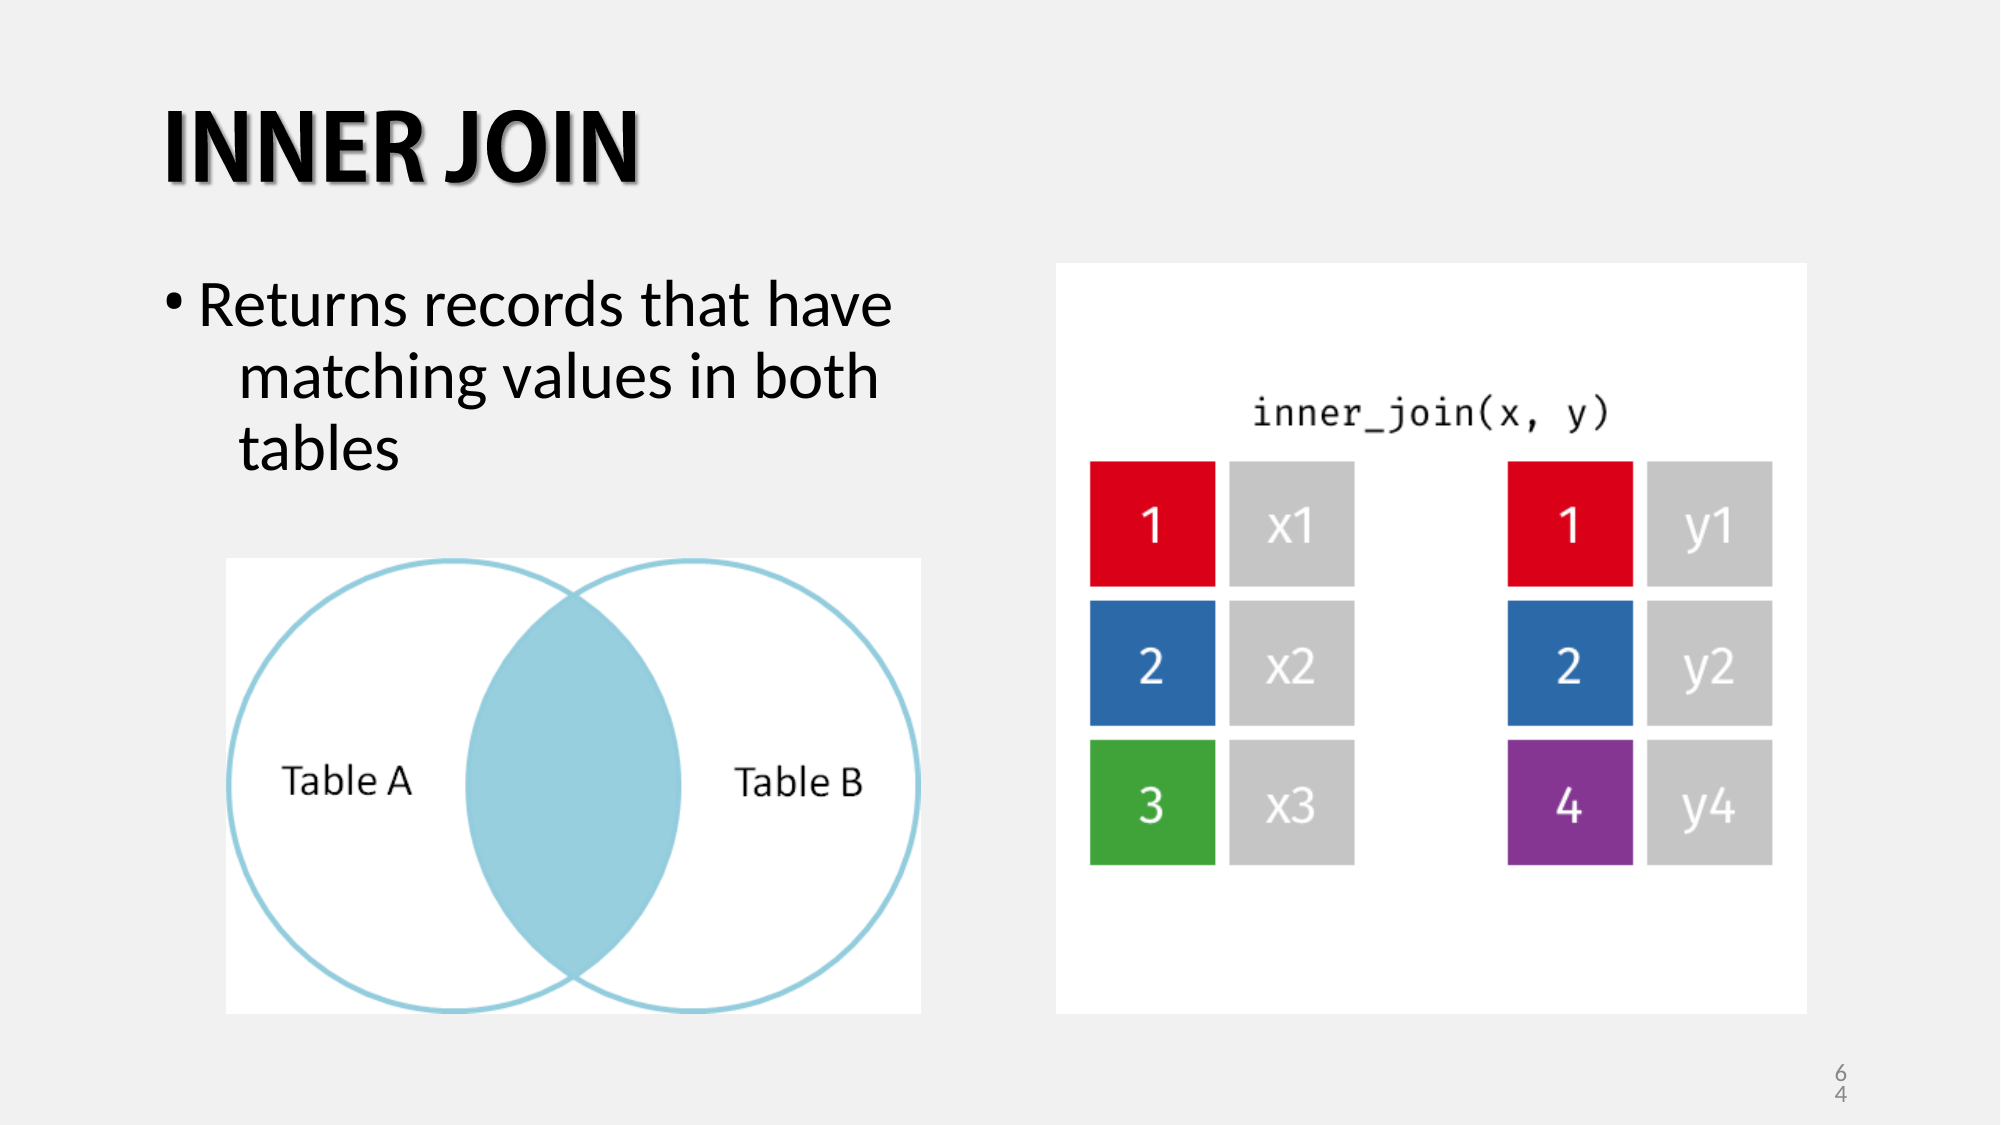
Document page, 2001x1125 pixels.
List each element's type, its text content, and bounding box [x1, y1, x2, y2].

picture [225, 557, 921, 1014]
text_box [104, 67, 704, 269]
slide_number 64 [1802, 1060, 1856, 1090]
picture [1055, 262, 1807, 1014]
text_box Returns records that have matching values in both tables [159, 256, 899, 484]
